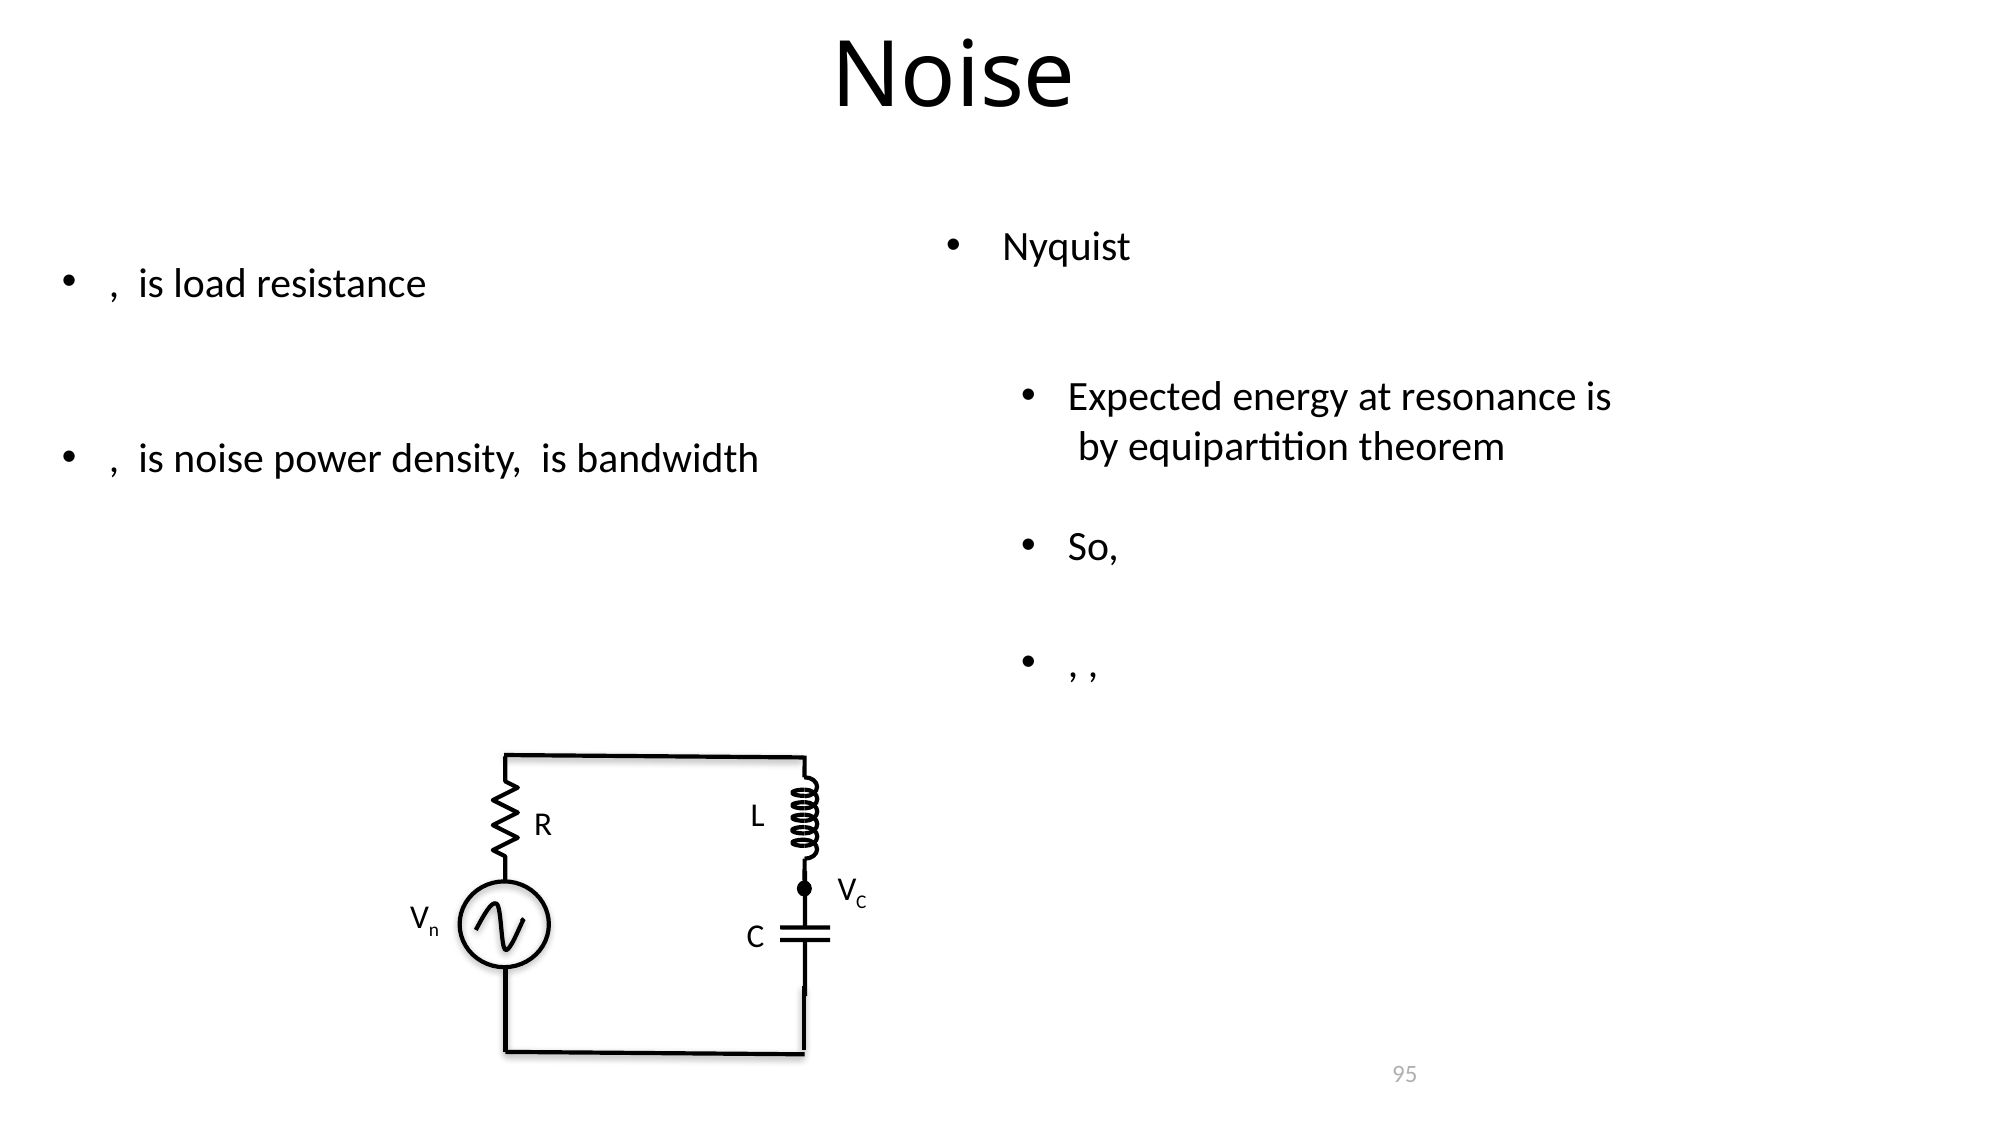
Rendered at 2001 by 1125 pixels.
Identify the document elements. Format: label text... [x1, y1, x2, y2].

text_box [402, 755, 891, 1055]
text_box Noise [54, 14, 1853, 125]
slide_number 95 [1074, 738, 1425, 1125]
